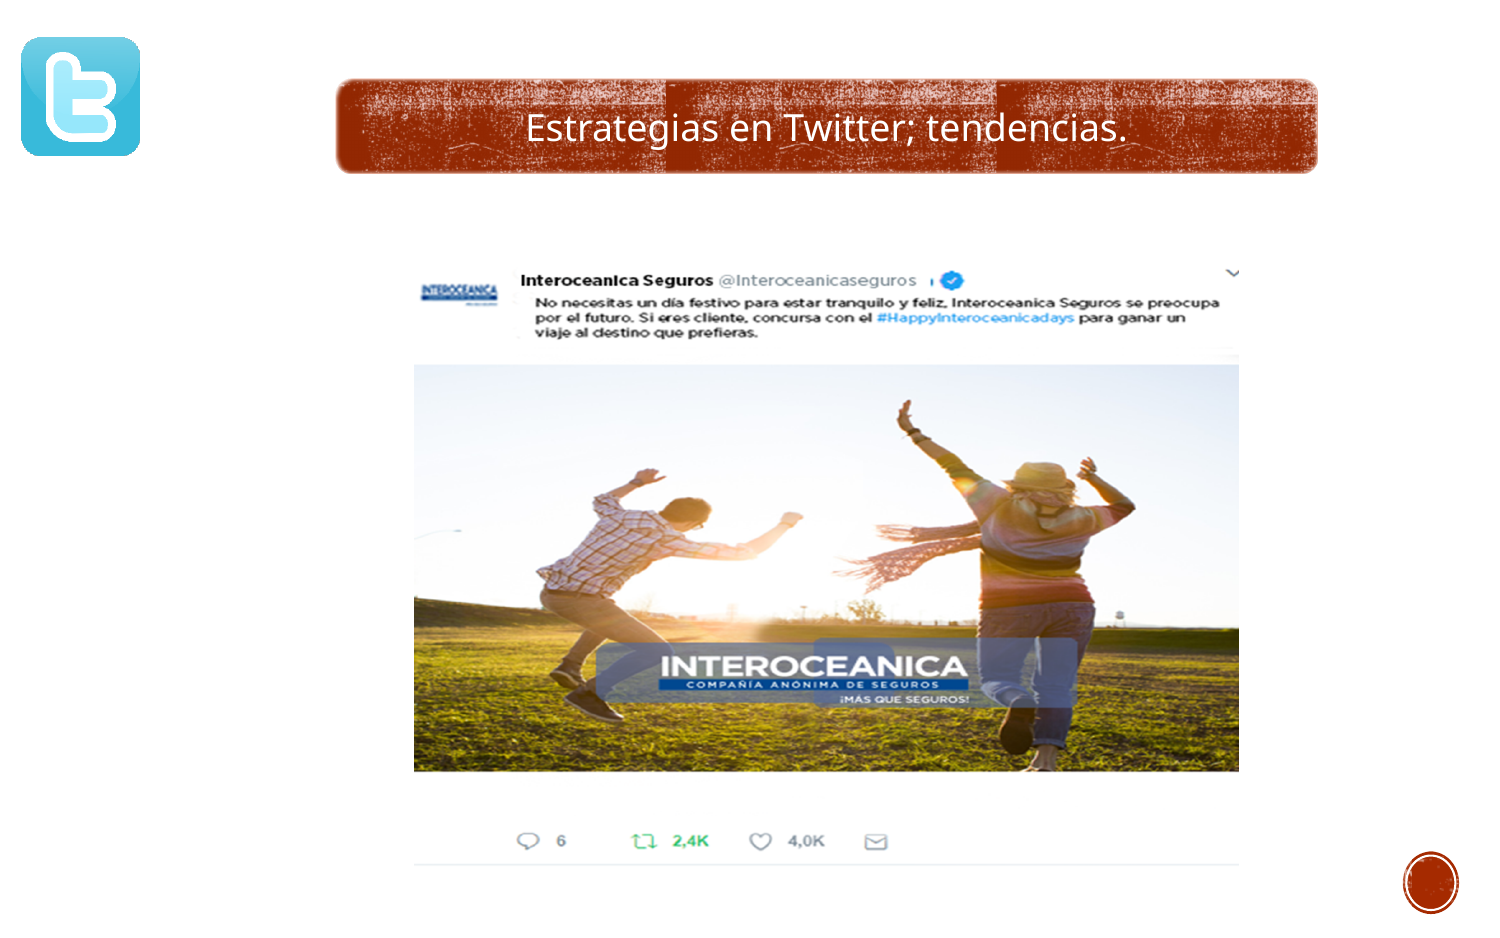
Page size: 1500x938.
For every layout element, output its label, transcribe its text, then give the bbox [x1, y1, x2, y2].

text_box Estrategias en Twitter; tendencias. [340, 83, 1314, 170]
picture [414, 256, 1239, 871]
picture [21, 37, 140, 156]
